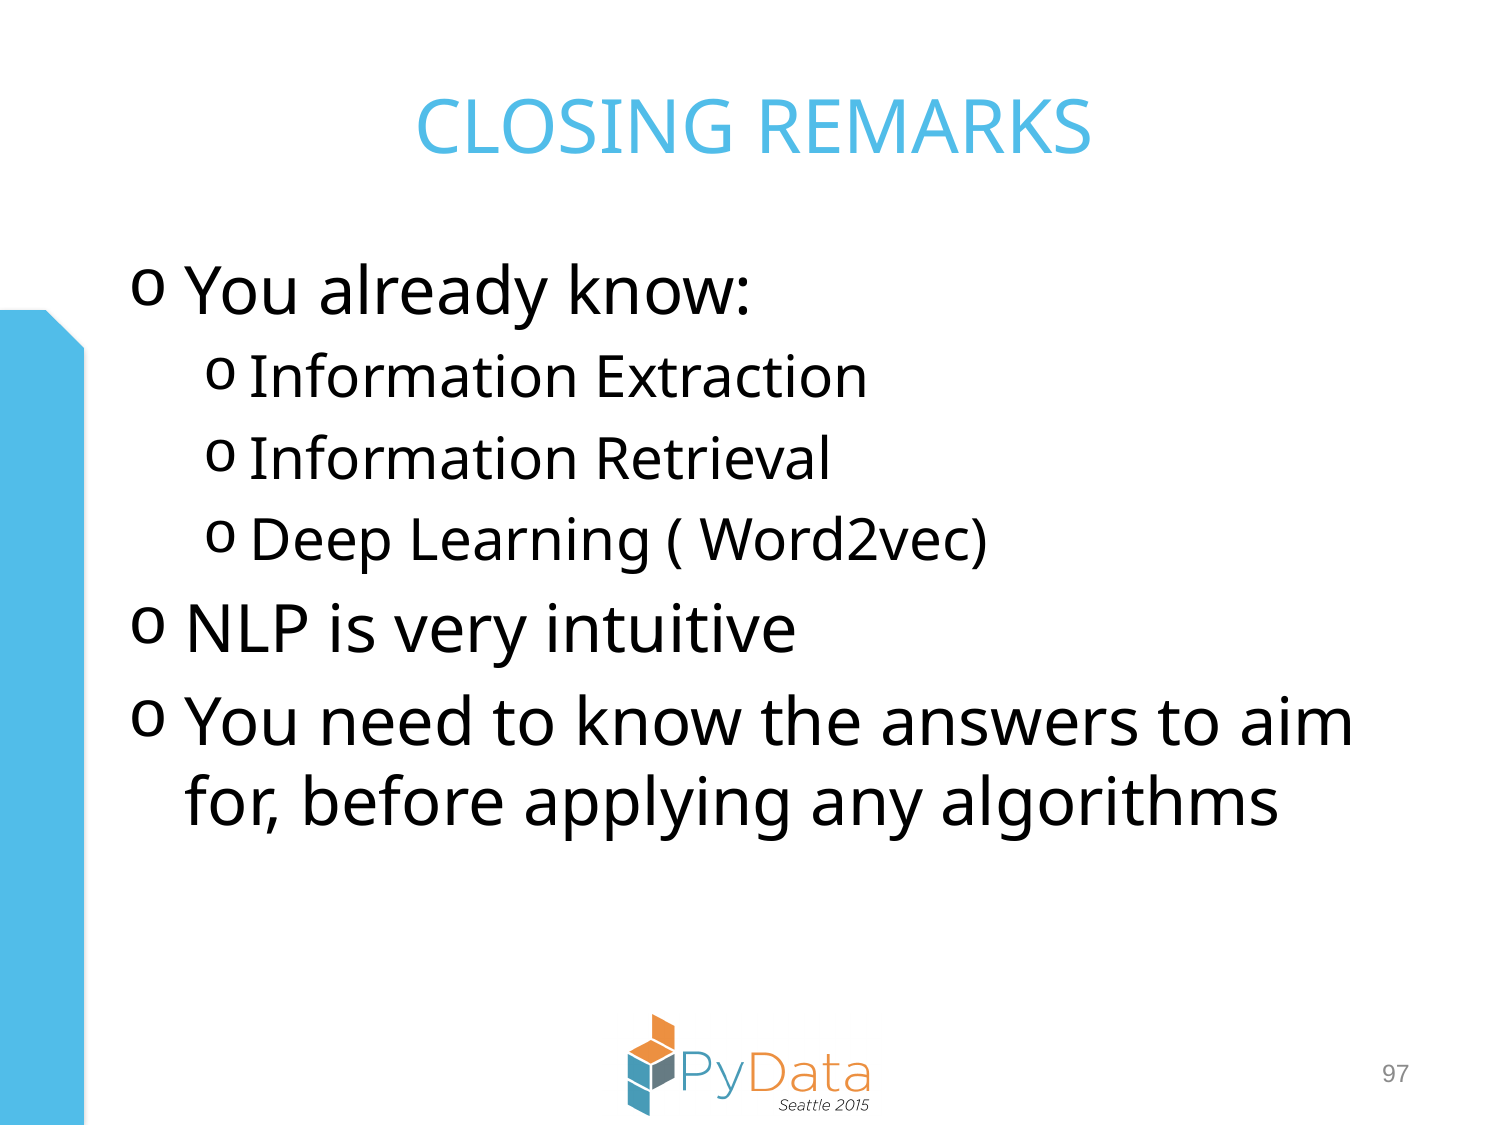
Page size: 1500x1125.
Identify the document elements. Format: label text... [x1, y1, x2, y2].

picture [602, 1013, 882, 1116]
title Closing Remarks [83, 40, 1425, 207]
slide_number 97 [1074, 1042, 1425, 1103]
list You already know: Information Extraction Information Retrieval Deep Learning ( Word2vec) NLP is very intuitive You need to know the answers to aim for, before applying any algorithms [113, 240, 1425, 1005]
